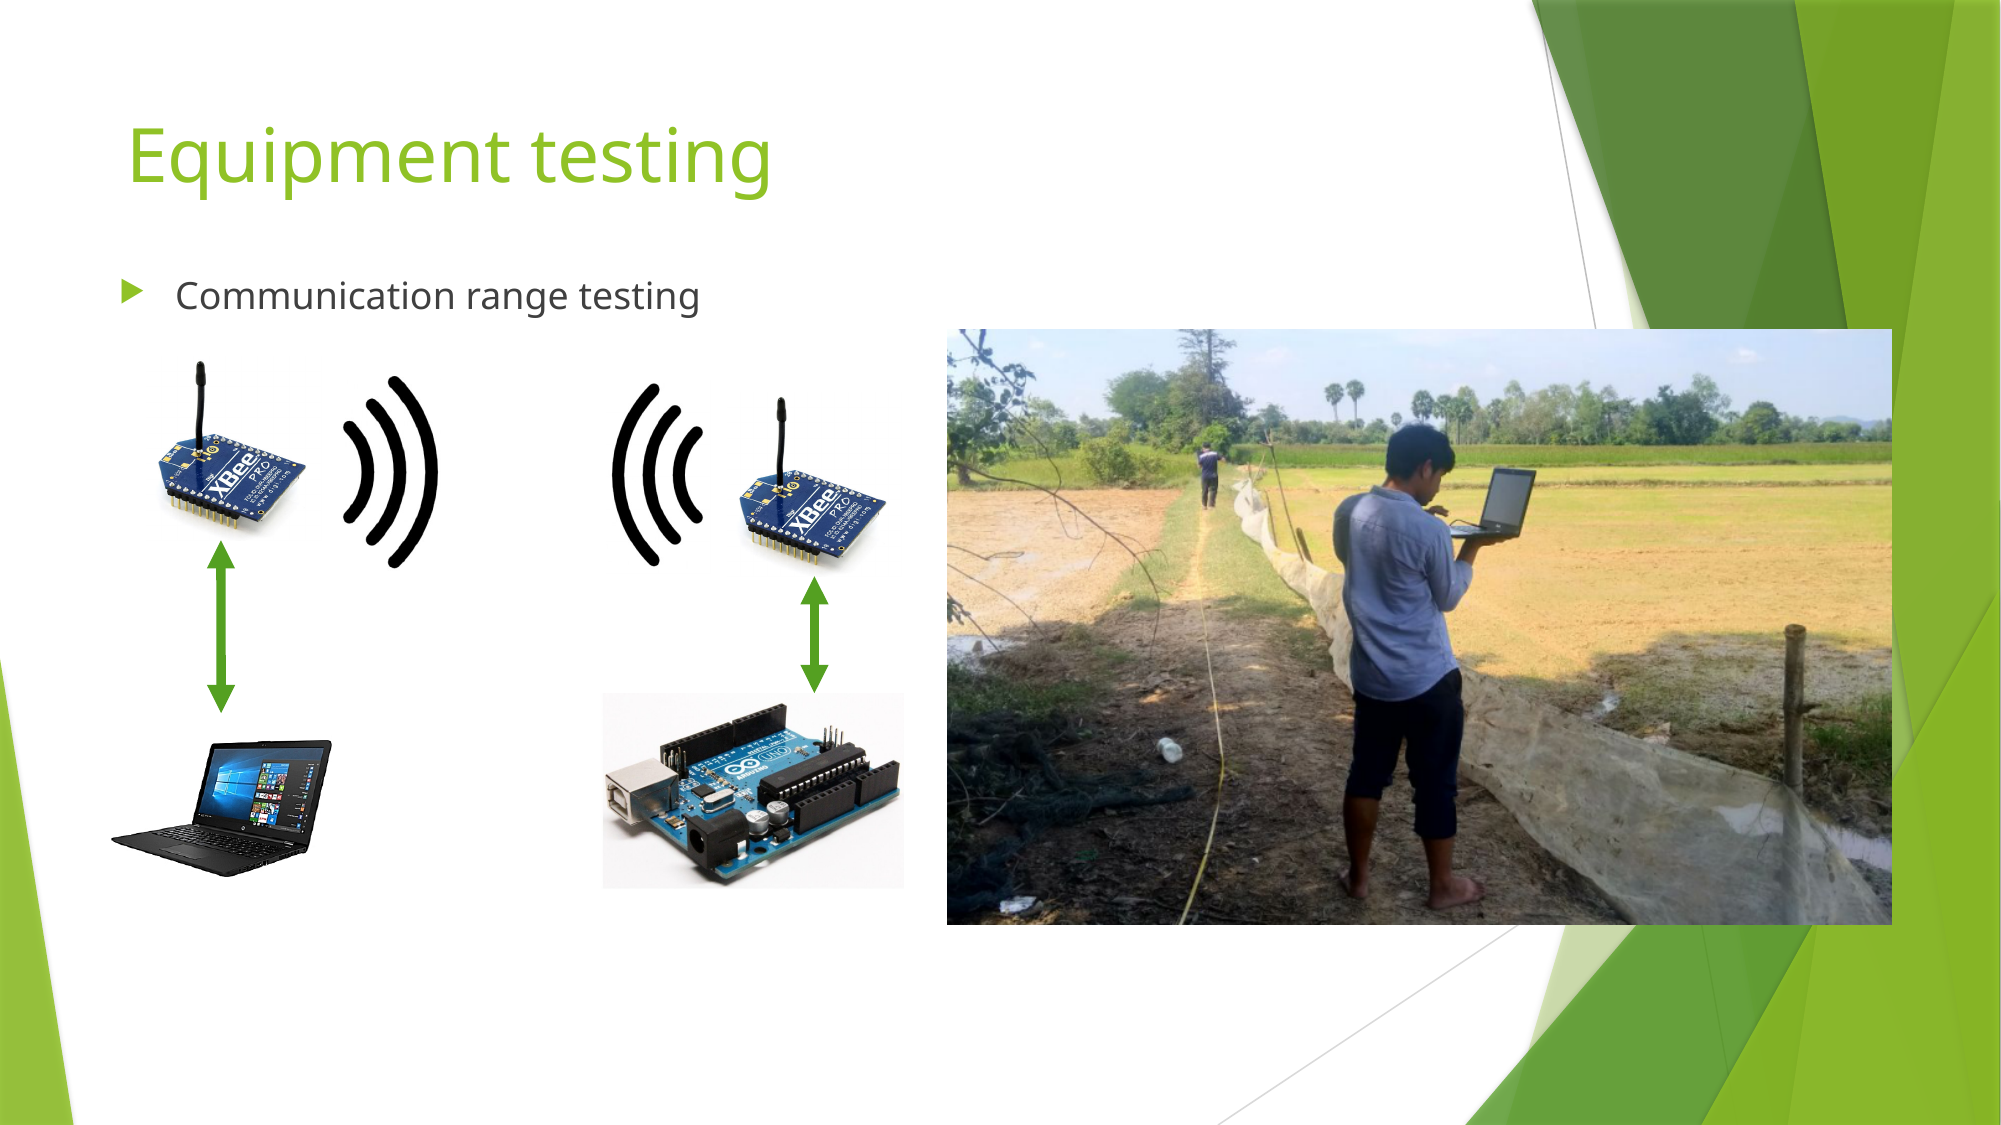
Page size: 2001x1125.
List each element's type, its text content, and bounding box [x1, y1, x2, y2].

picture [599, 692, 904, 889]
picture [337, 371, 442, 574]
picture [947, 328, 1892, 925]
list Communication range testing [103, 264, 1515, 902]
picture [103, 732, 339, 889]
picture [146, 356, 322, 541]
title Equipment testing [111, 99, 1522, 317]
picture [726, 392, 903, 577]
picture [605, 379, 711, 574]
